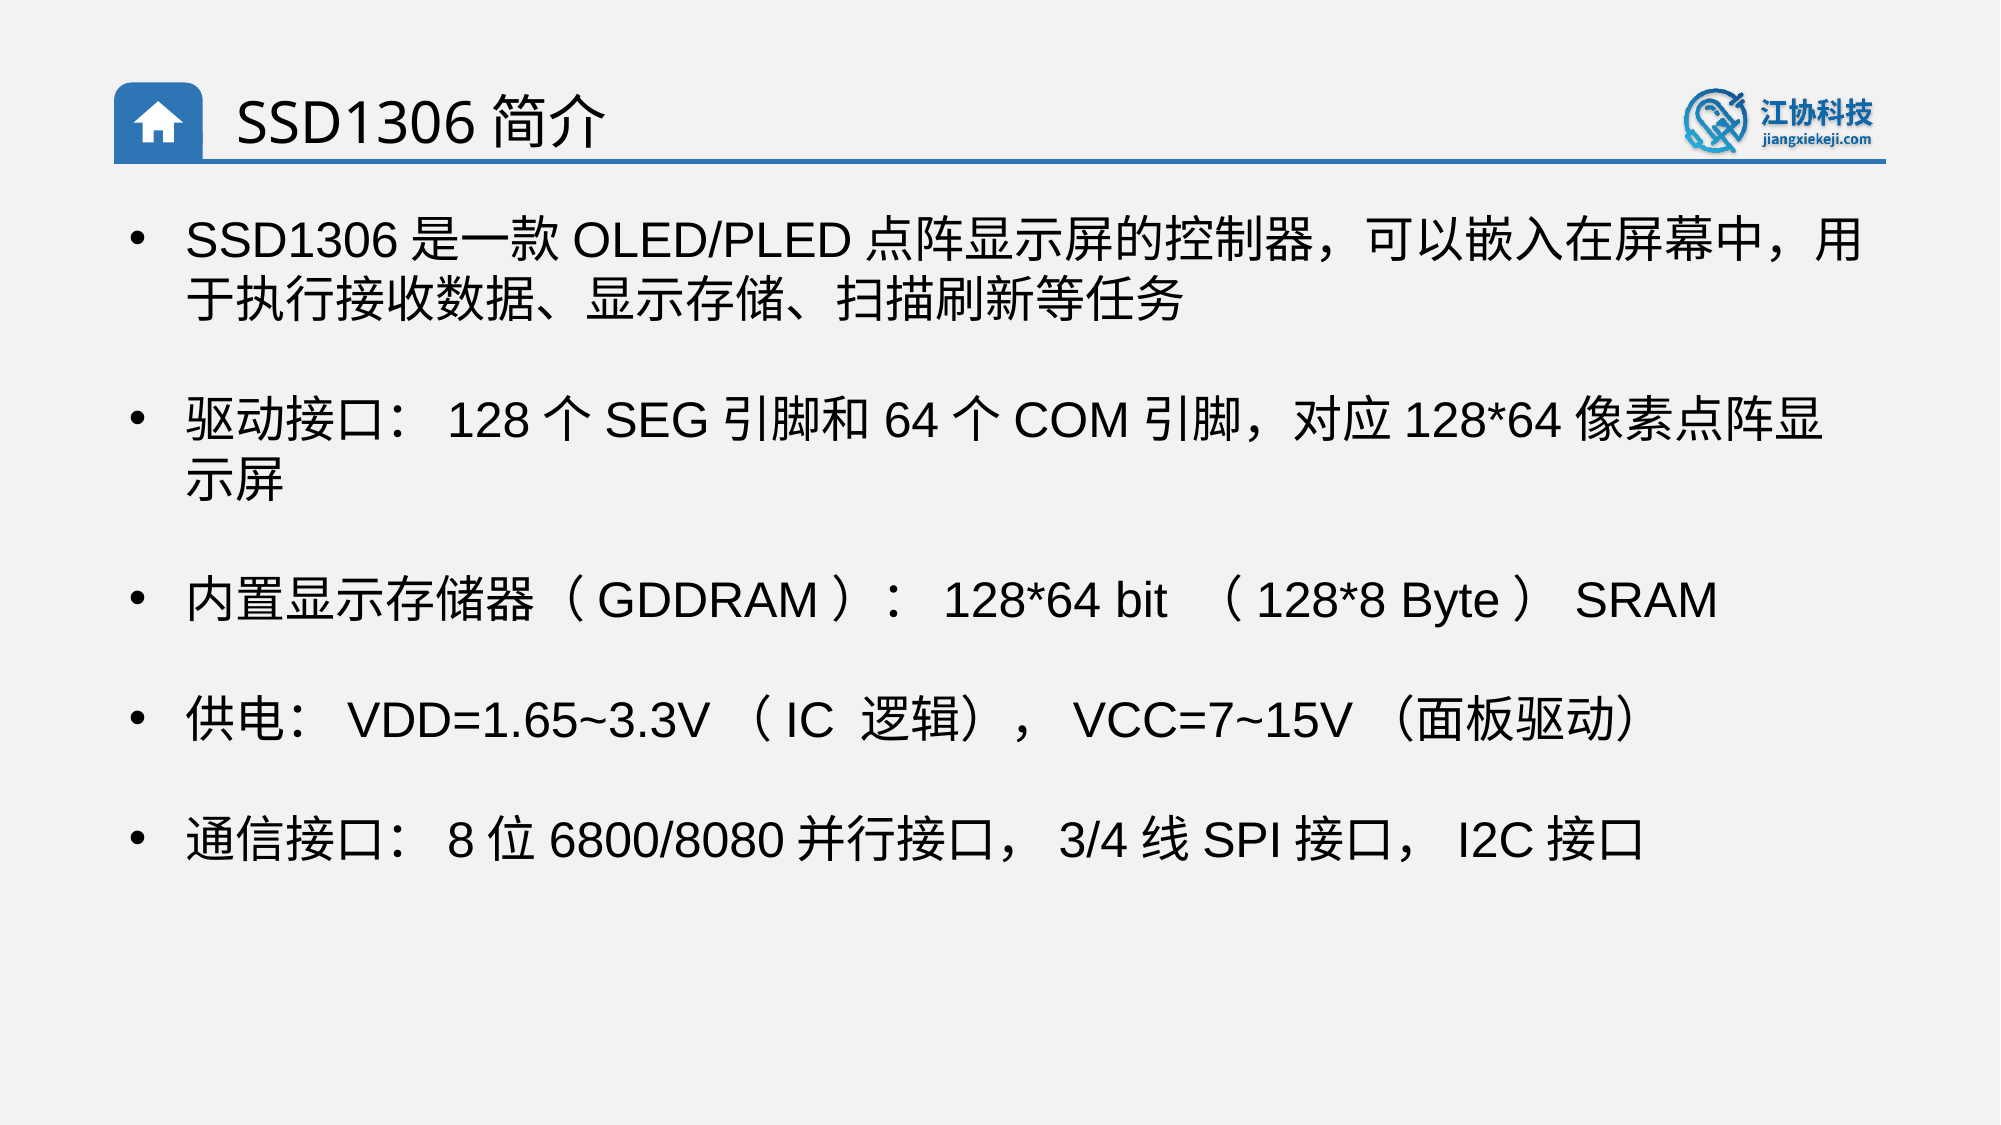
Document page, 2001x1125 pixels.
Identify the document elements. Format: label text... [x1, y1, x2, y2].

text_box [114, 76, 1886, 166]
text_box SSD1306是一款OLED/PLED点阵显示屏的控制器，可以嵌入在屏幕中，用于执行接收数据、显示存储、扫描刷新等任务 驱动接口：128个SEG引脚和64个COM引脚，对应128*64像素点阵显示屏 内置显示存储器（GDDRAM）：128*64 bit （128*8 Byte）SRAM 供电：VDD=1.65~3.3V（IC 逻辑），VCC=7~15V（面板驱动） 通信接口：8位6800/8080并行接口，3/4线SPI接口，I2C接口 [114, 200, 1886, 875]
